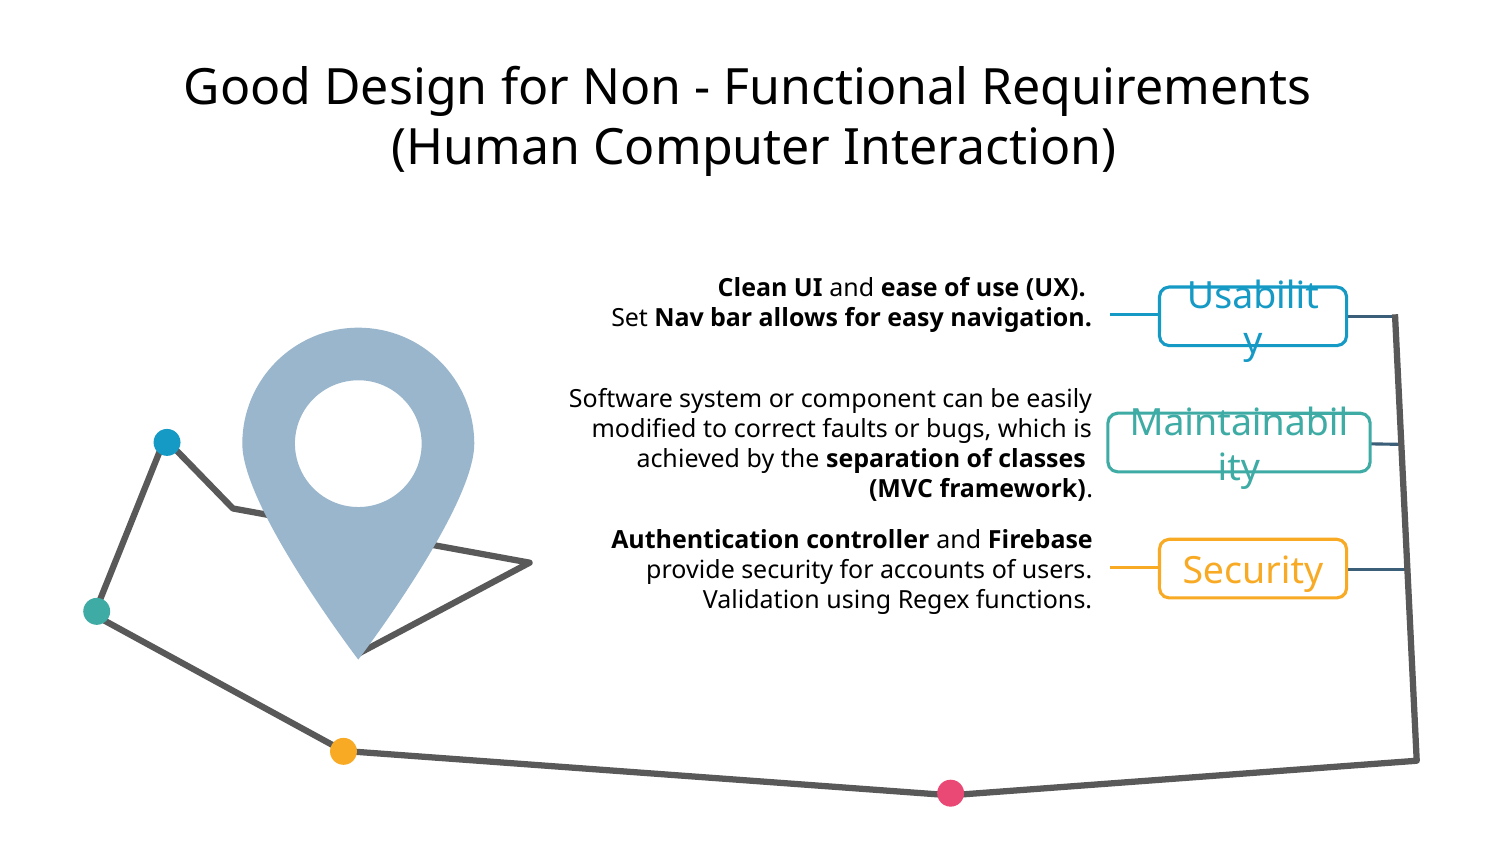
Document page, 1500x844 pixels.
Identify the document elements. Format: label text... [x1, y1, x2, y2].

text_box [517, 406, 1371, 478]
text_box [389, 280, 1347, 352]
title Good Design for Non - Functional Requirements (Human Computer Interaction) [138, 82, 1371, 146]
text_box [82, 313, 1417, 807]
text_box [574, 533, 1347, 604]
